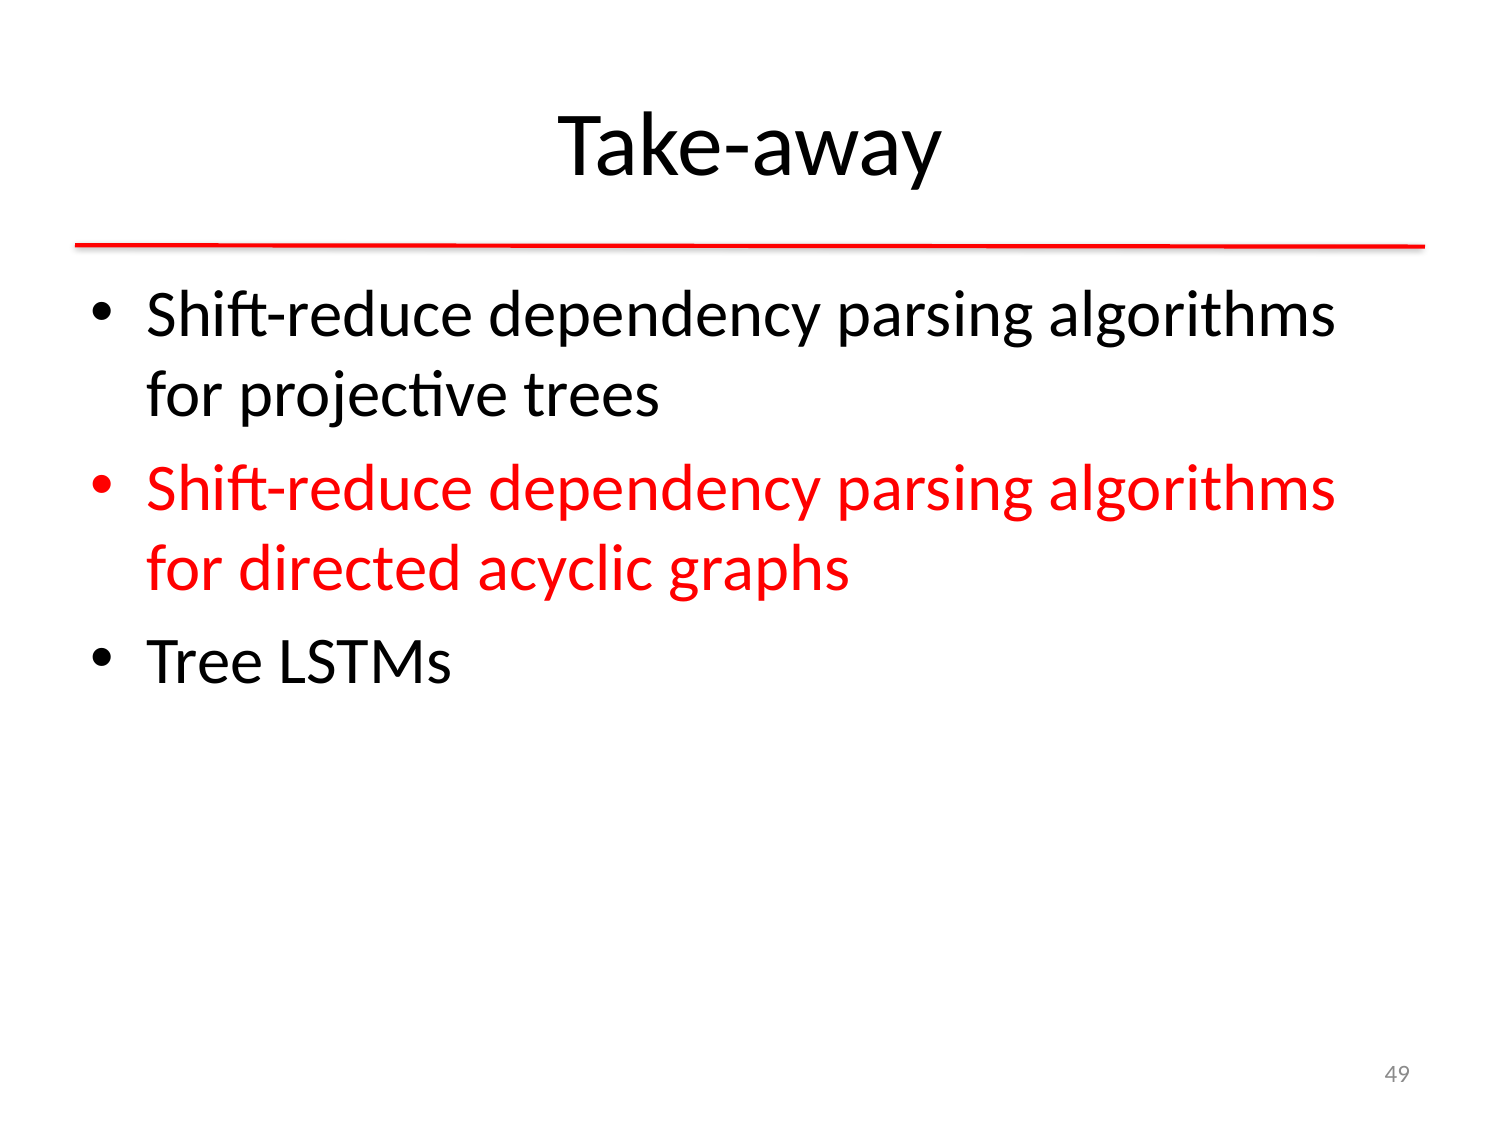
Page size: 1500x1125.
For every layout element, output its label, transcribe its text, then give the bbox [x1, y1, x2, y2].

title Take-away [75, 45, 1425, 233]
slide_number 49 [1074, 1042, 1425, 1103]
list Shift-reduce dependency parsing algorithms for projective trees Shift-reduce dependency parsing algorithms for directed acyclic graphs Tree LSTMs [75, 262, 1425, 1005]
